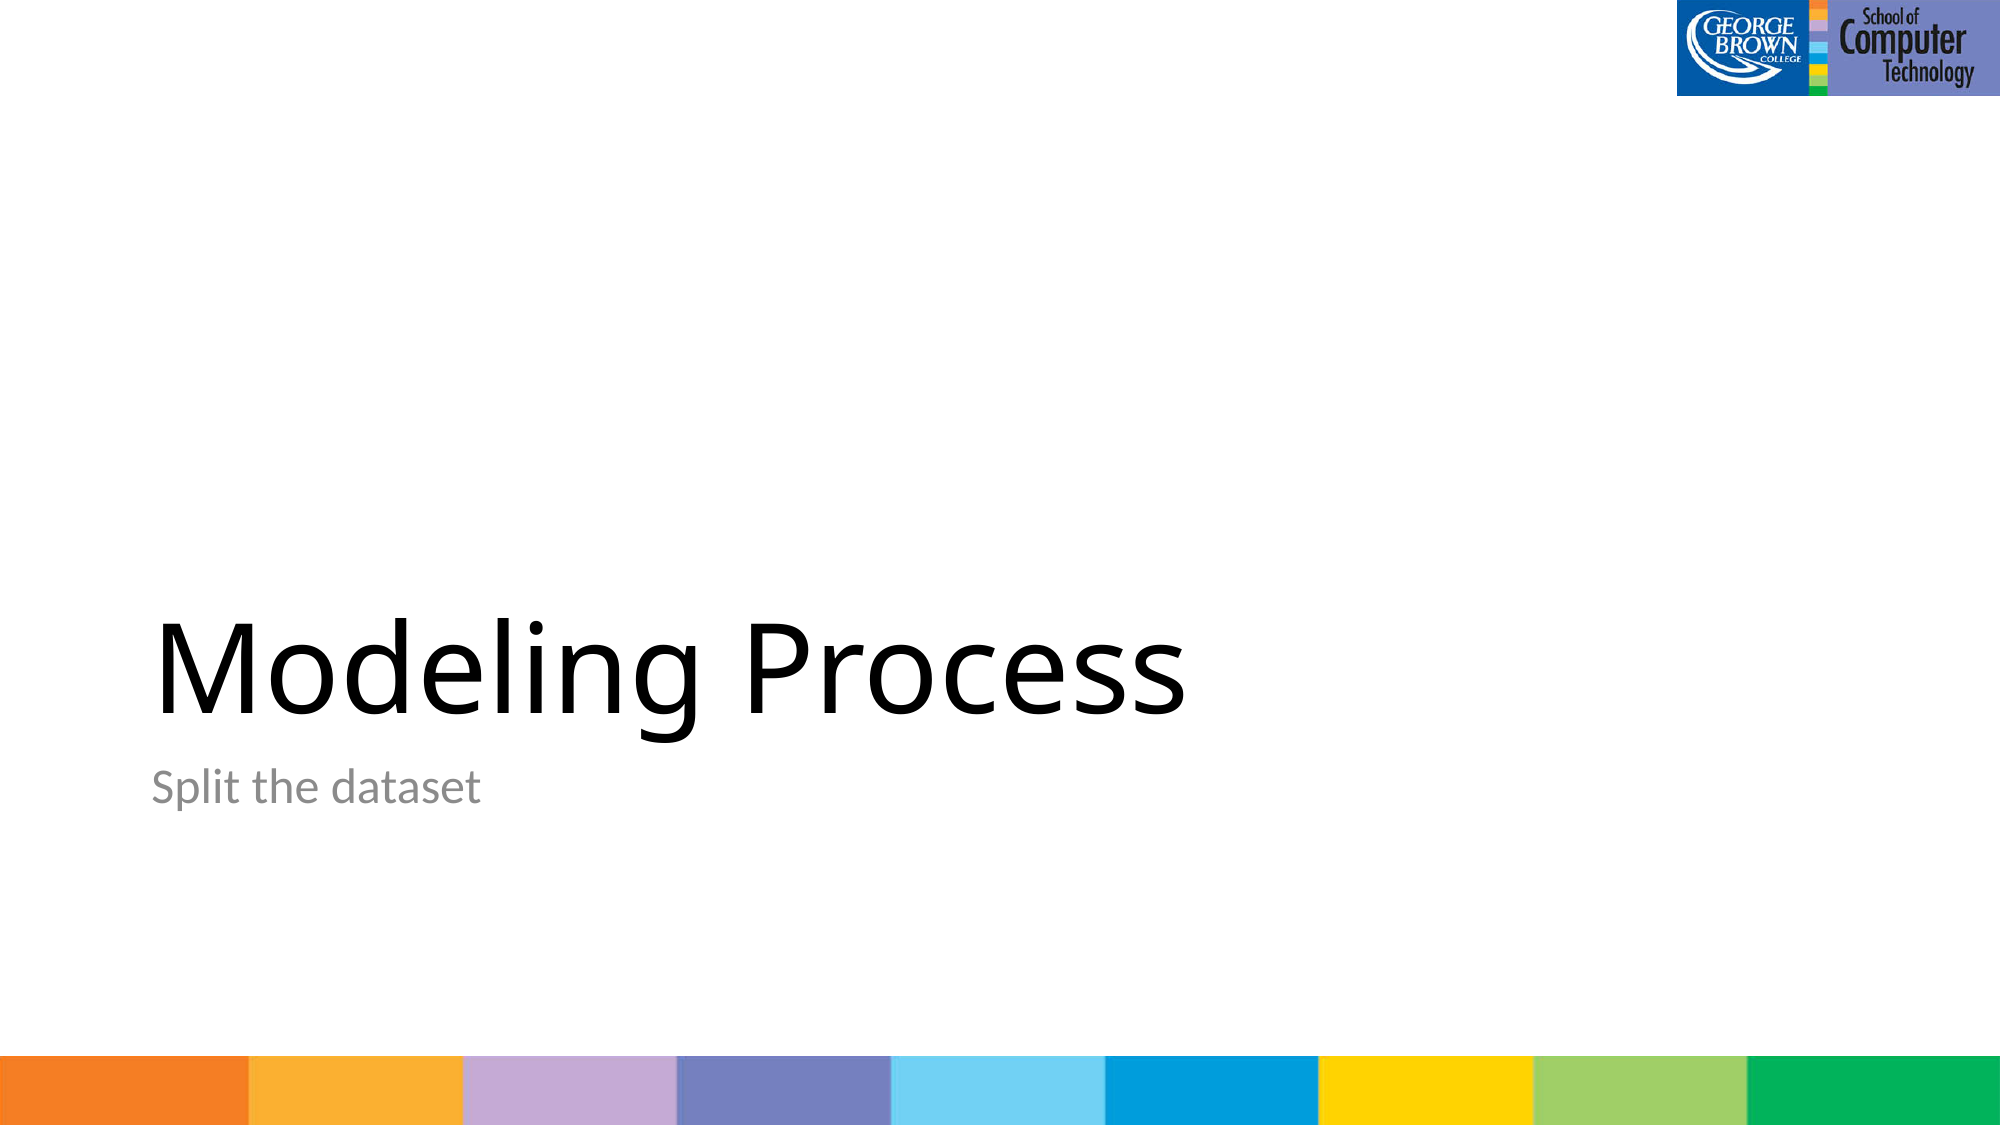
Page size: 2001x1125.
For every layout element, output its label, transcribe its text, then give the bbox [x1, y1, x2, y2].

title Modeling Process [136, 280, 1862, 749]
list Split the dataset [136, 752, 1862, 999]
picture [0, 1056, 1105, 1125]
picture [1318, 1056, 2000, 1125]
picture [1677, 0, 2000, 96]
